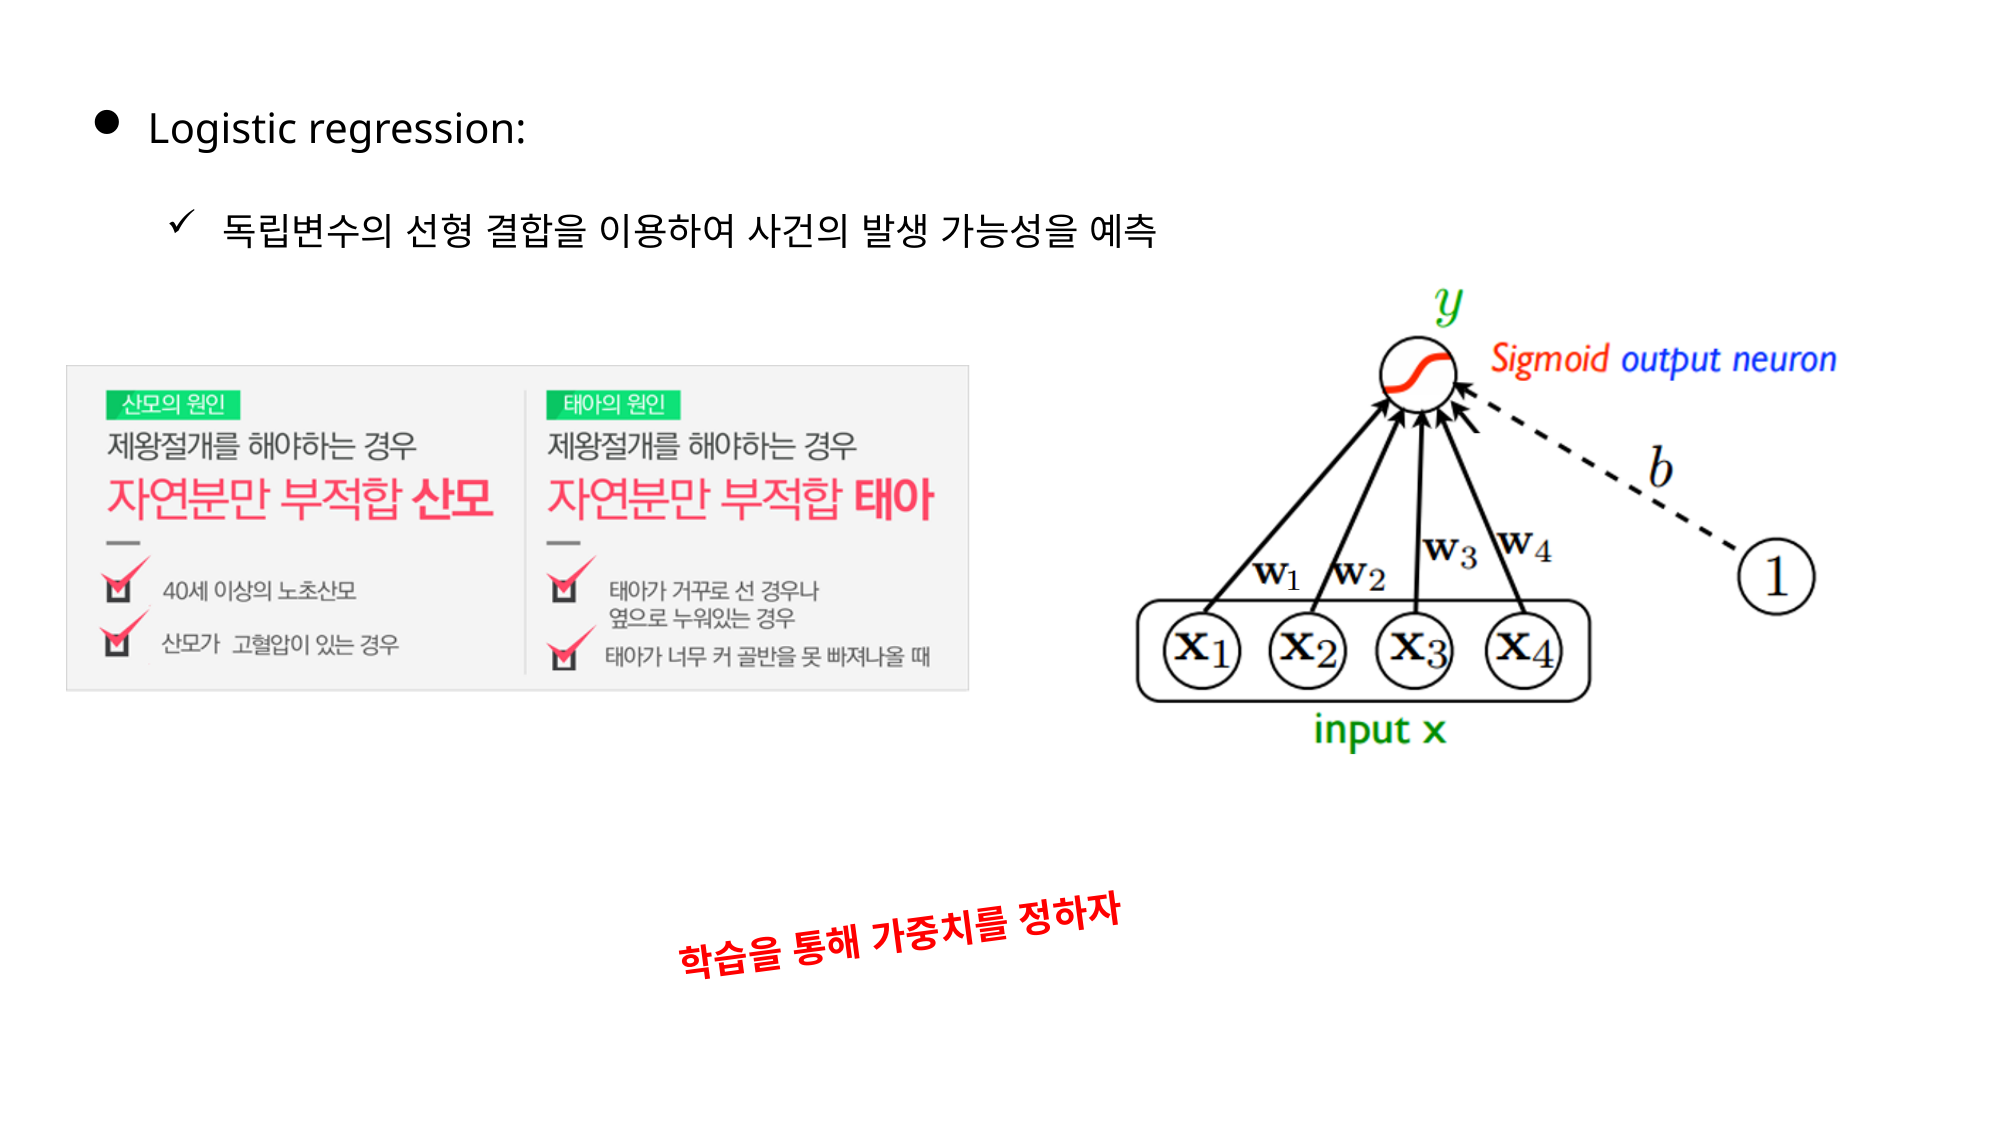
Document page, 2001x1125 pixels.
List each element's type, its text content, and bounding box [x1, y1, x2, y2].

picture [66, 365, 975, 699]
text_box 학습을 통해 가중치를 정하자 [661, 874, 1141, 996]
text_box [1108, 268, 1843, 769]
text_box Logistic regression: 독립변수의 선형 결합을 이용하여 사건의 발생 가능성을 예측 [1, 44, 1727, 993]
